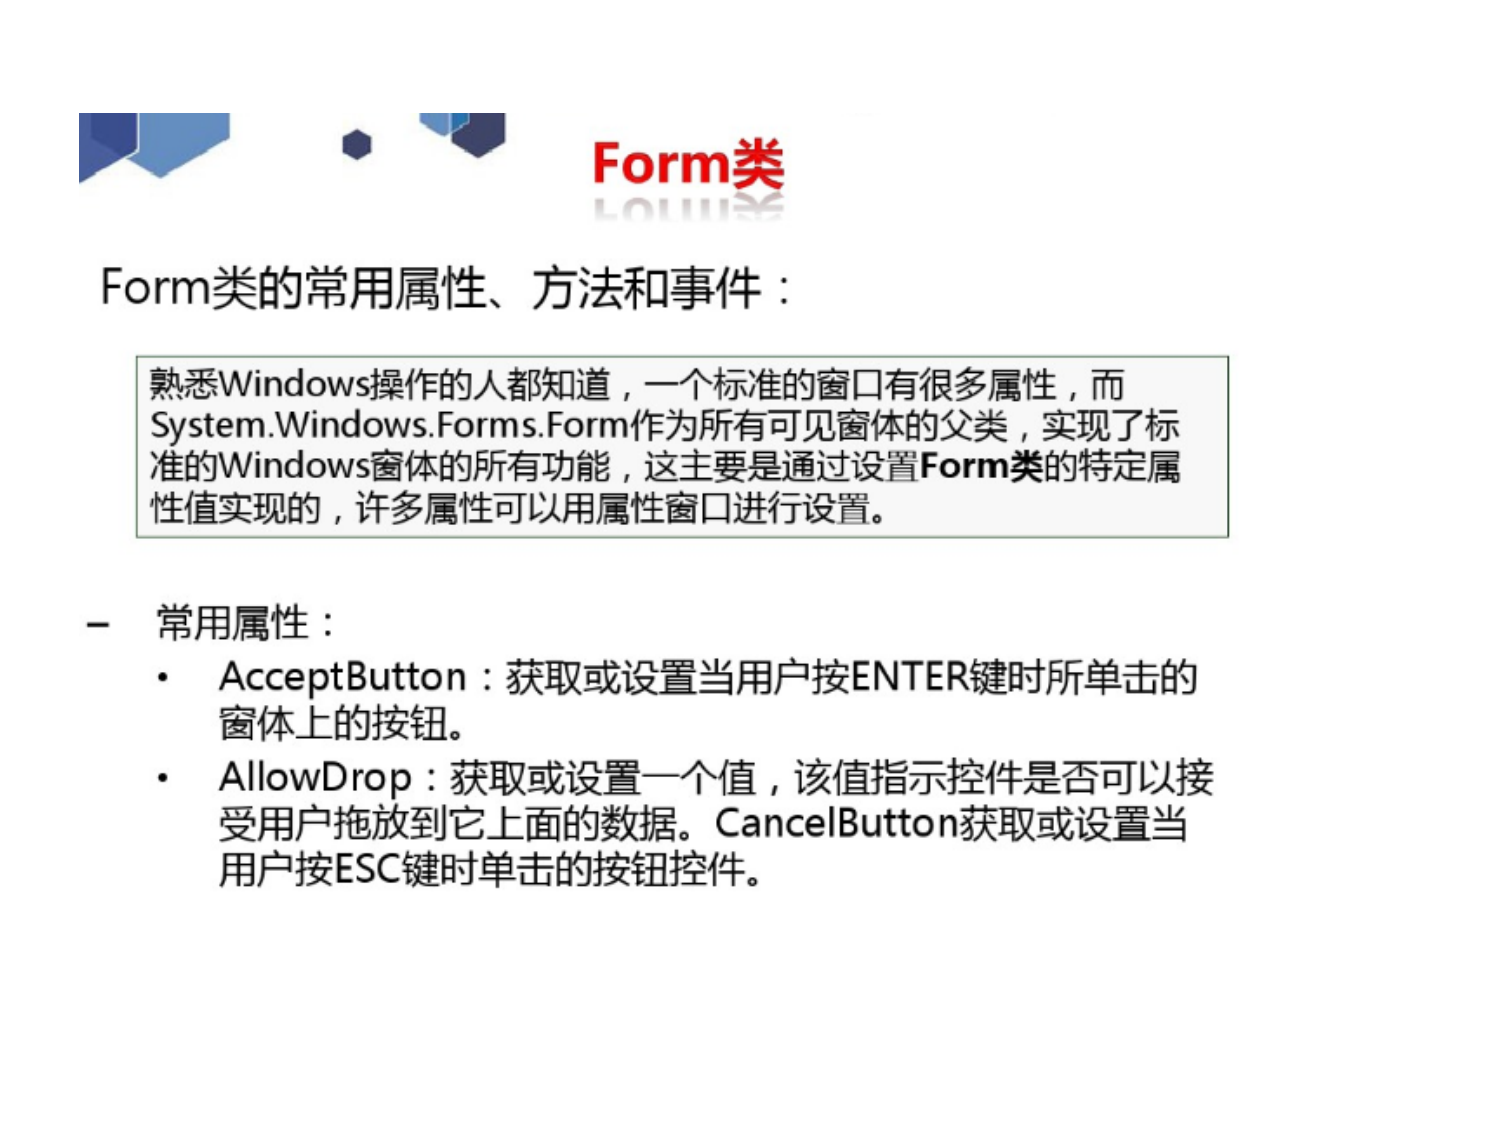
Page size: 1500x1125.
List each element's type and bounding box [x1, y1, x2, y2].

picture [79, 113, 1299, 930]
